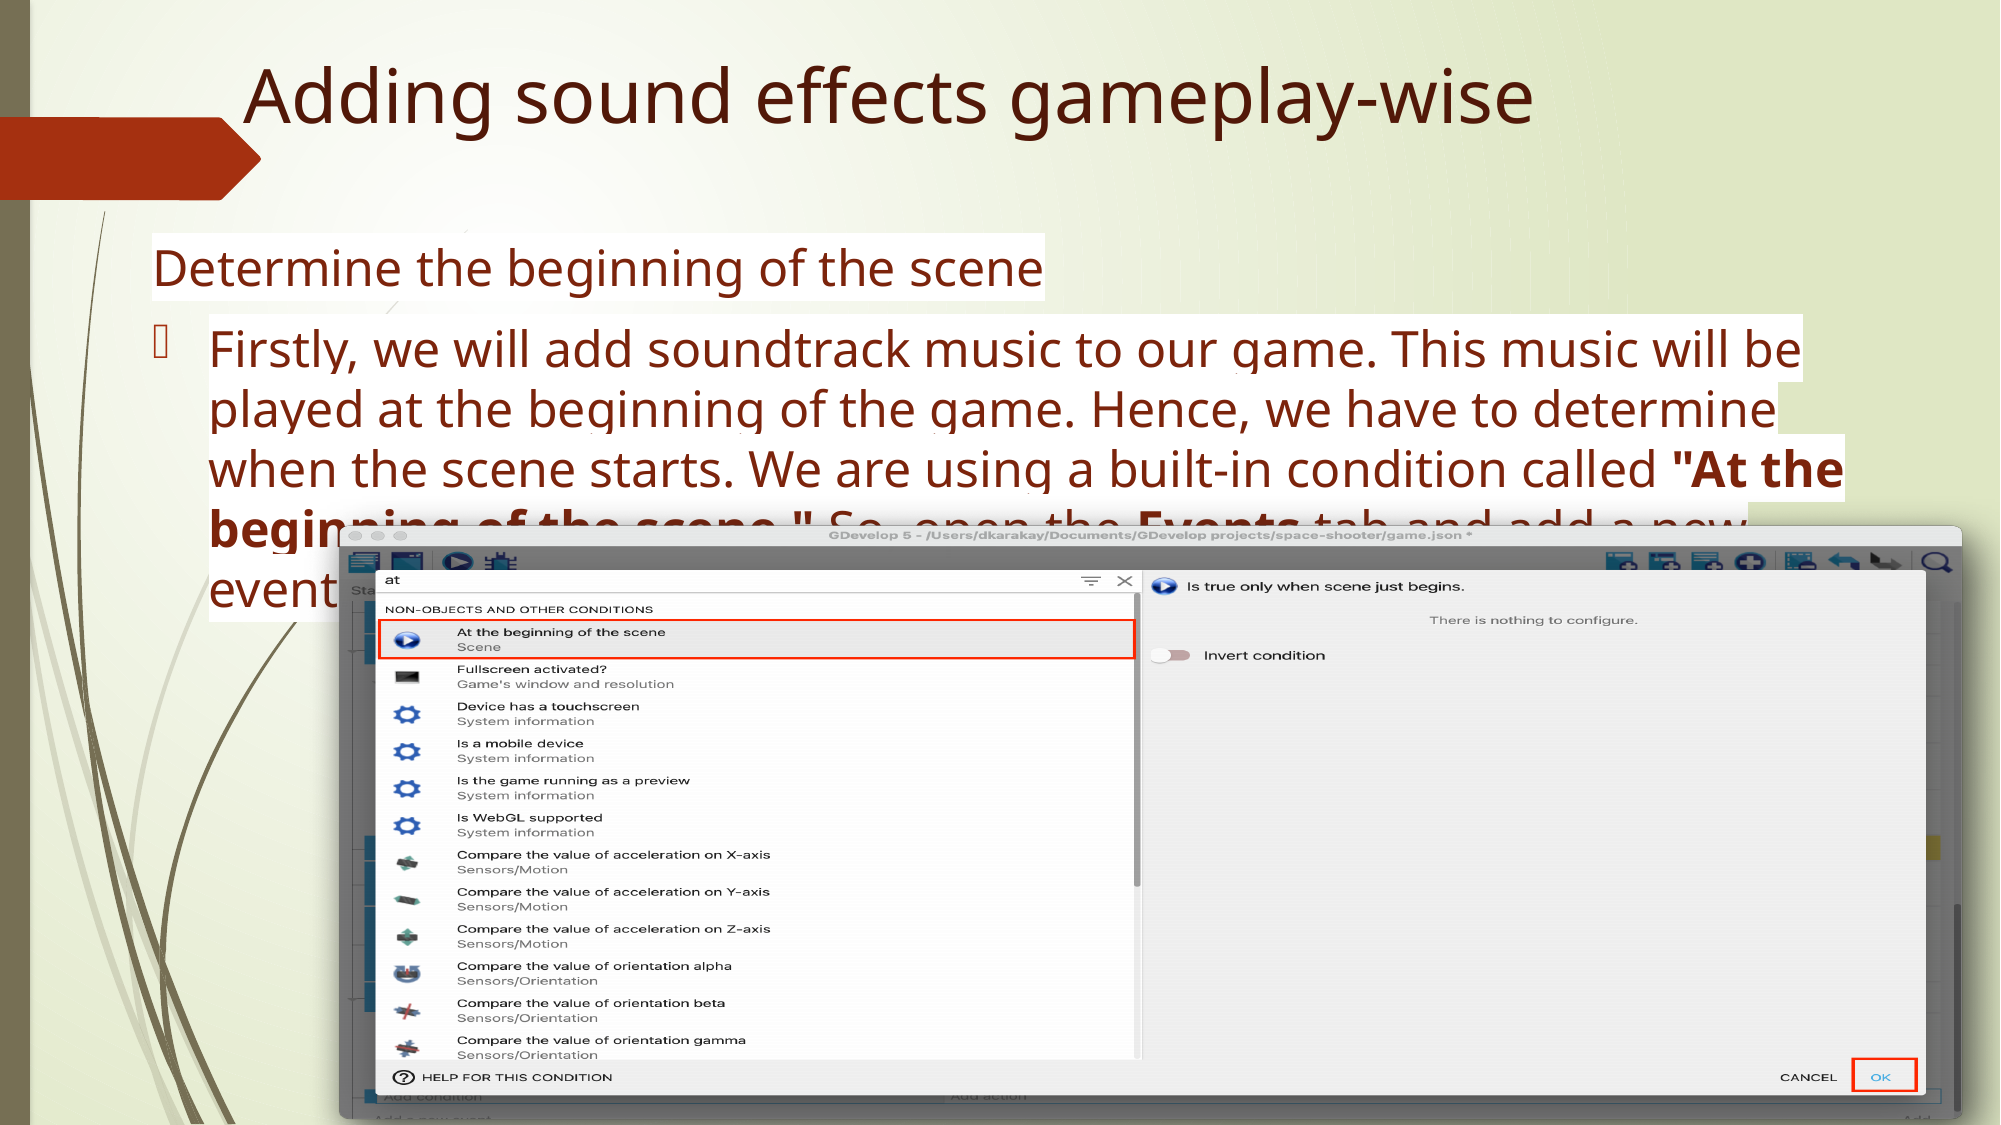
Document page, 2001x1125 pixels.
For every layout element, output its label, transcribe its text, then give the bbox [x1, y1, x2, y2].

list Determine the beginning of the scene Firstly, we will add soundtrack music to our game. This music will be played at the beginning of the game. Hence, we have to determine when the scene starts. We are using a built-in condition called "At the beginning of the scene." So, open the Events tab and add a new event. [137, 228, 1863, 1014]
picture [301, 505, 2000, 1125]
title Adding sound effects gameplay-wise [228, 41, 2000, 259]
